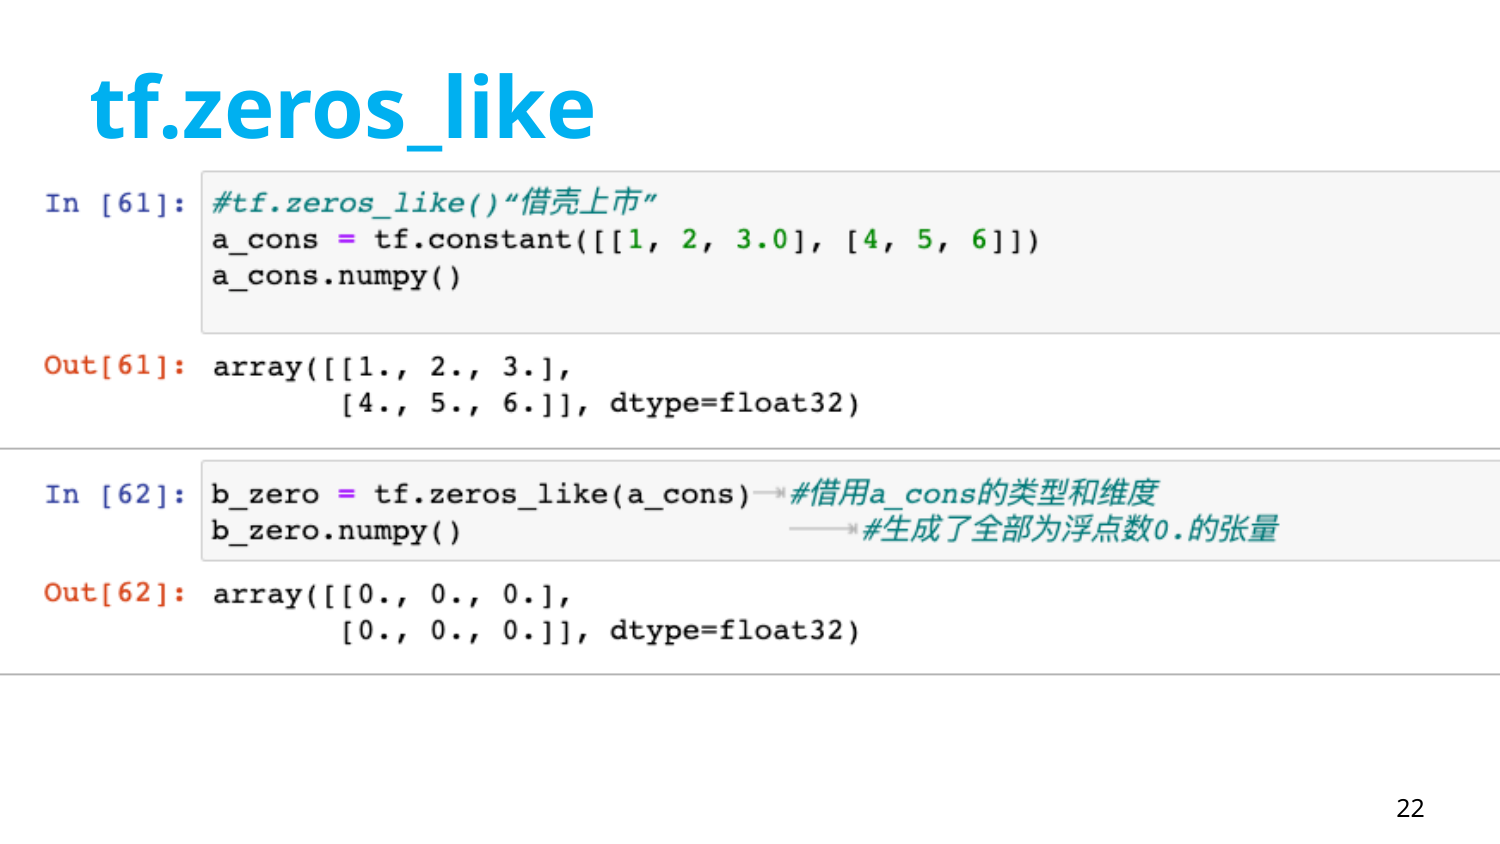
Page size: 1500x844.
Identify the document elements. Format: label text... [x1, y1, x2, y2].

slide_number 22 [1299, 789, 1425, 835]
picture [0, 164, 1500, 680]
title tf.zeros_like [75, 33, 1425, 164]
